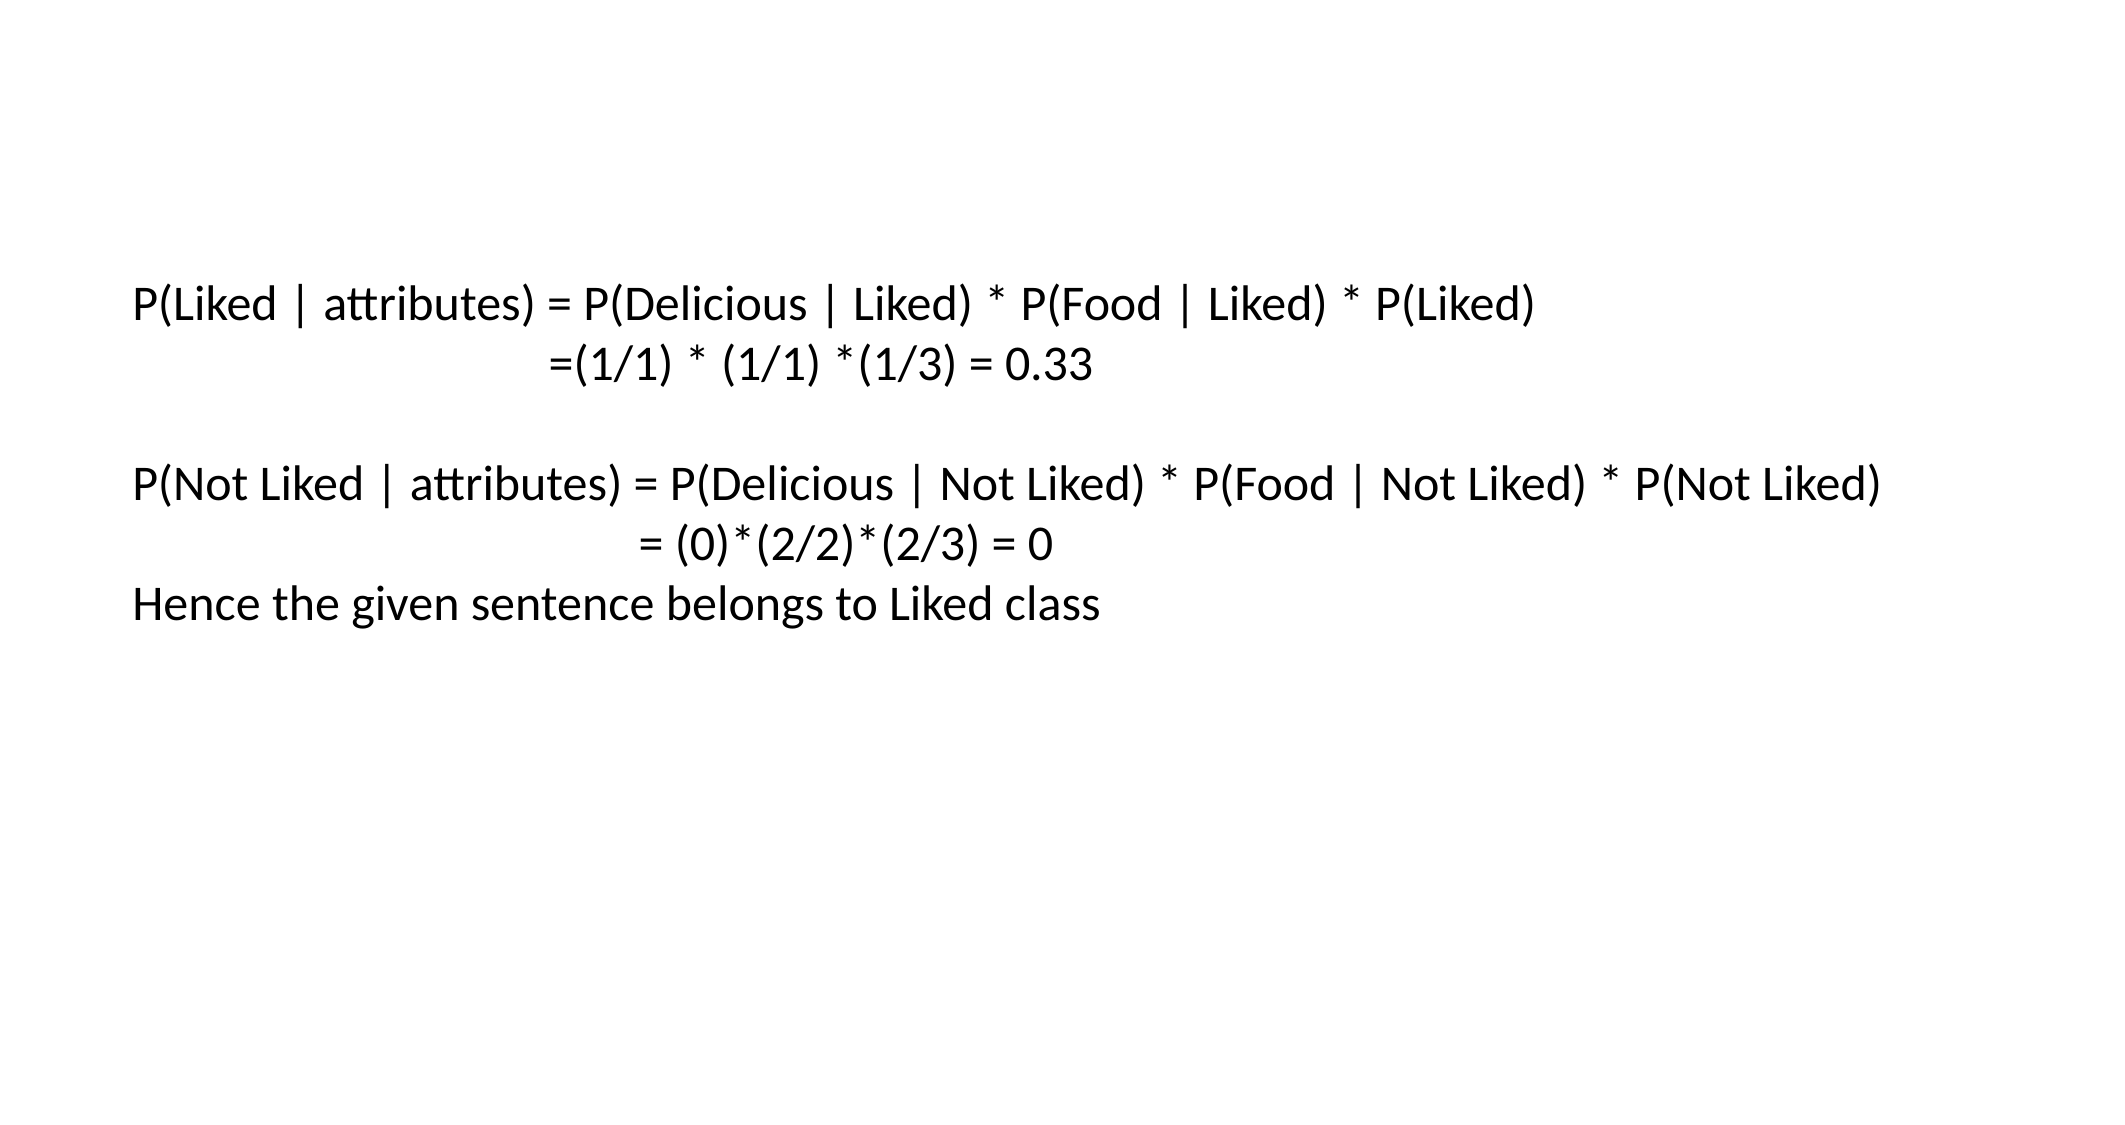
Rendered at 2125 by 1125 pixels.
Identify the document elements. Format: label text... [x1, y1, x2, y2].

list P(Liked | attributes) = P(Delicious | Liked) * P(Food | Liked) * P(Liked) =(1/1) * (1/1) *(1/3) = 0.33 P(Not Liked | attributes) = P(Delicious | Not Liked) * P(Food | Not Liked) * P(Not Liked) = (0)*(2/2)*(2/3) = 0 Hence the given sentence belongs to Liked class [132, 270, 2051, 993]
